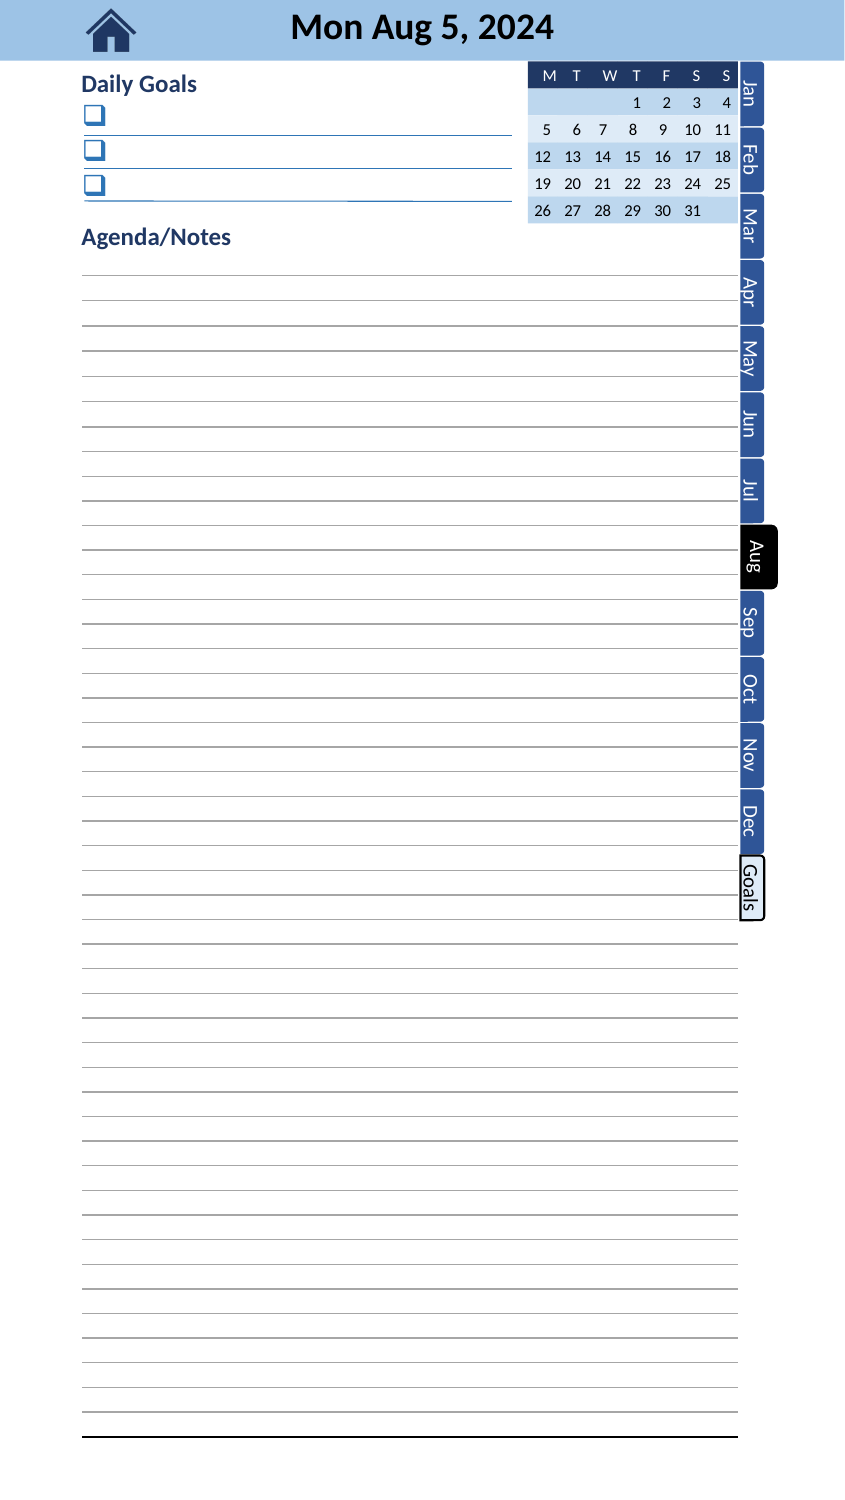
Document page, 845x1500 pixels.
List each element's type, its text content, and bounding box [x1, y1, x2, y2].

list Mon Aug 5, 2024 [190, 0, 655, 61]
picture [82, 1, 140, 59]
